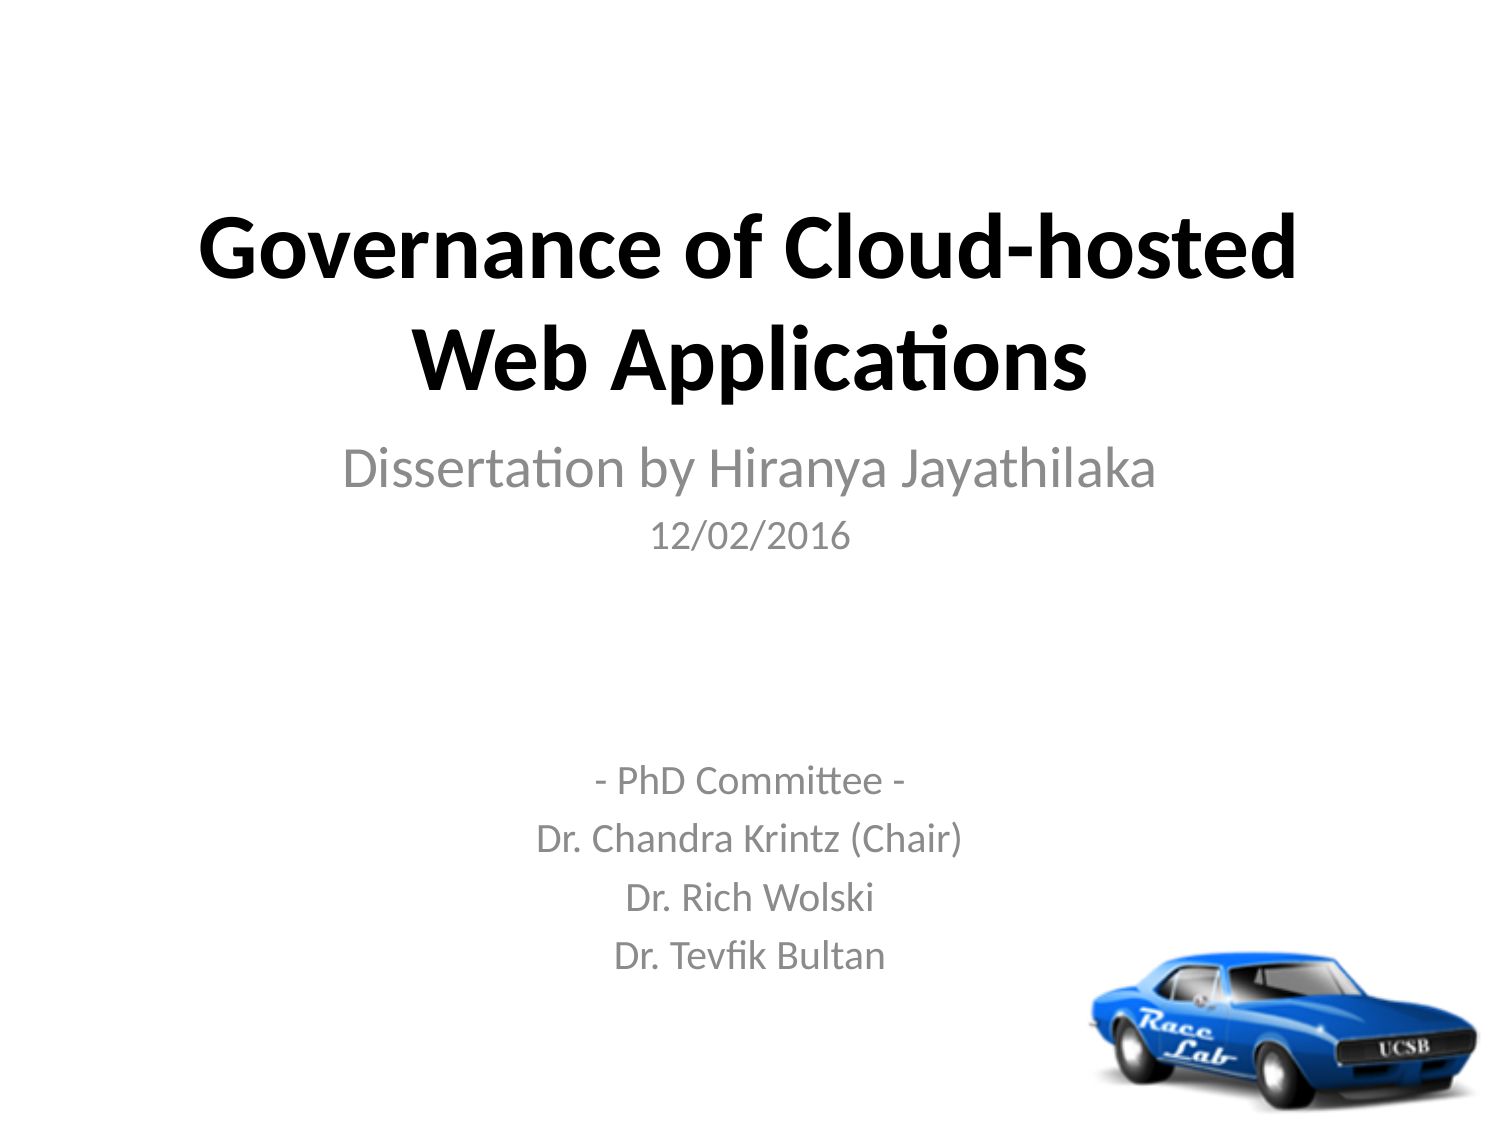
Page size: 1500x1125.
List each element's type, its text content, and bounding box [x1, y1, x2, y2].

picture [1068, 928, 1500, 1125]
title Governance of Cloud-hosted Web Applications [112, 176, 1388, 418]
subtitle Dissertation by Hiranya Jayathilaka 12/02/2016 - PhD Committee - Dr. Chandra Krintz (Chair) Dr. Rich Wolski Dr. Tevfik Bultan [225, 421, 1275, 998]
